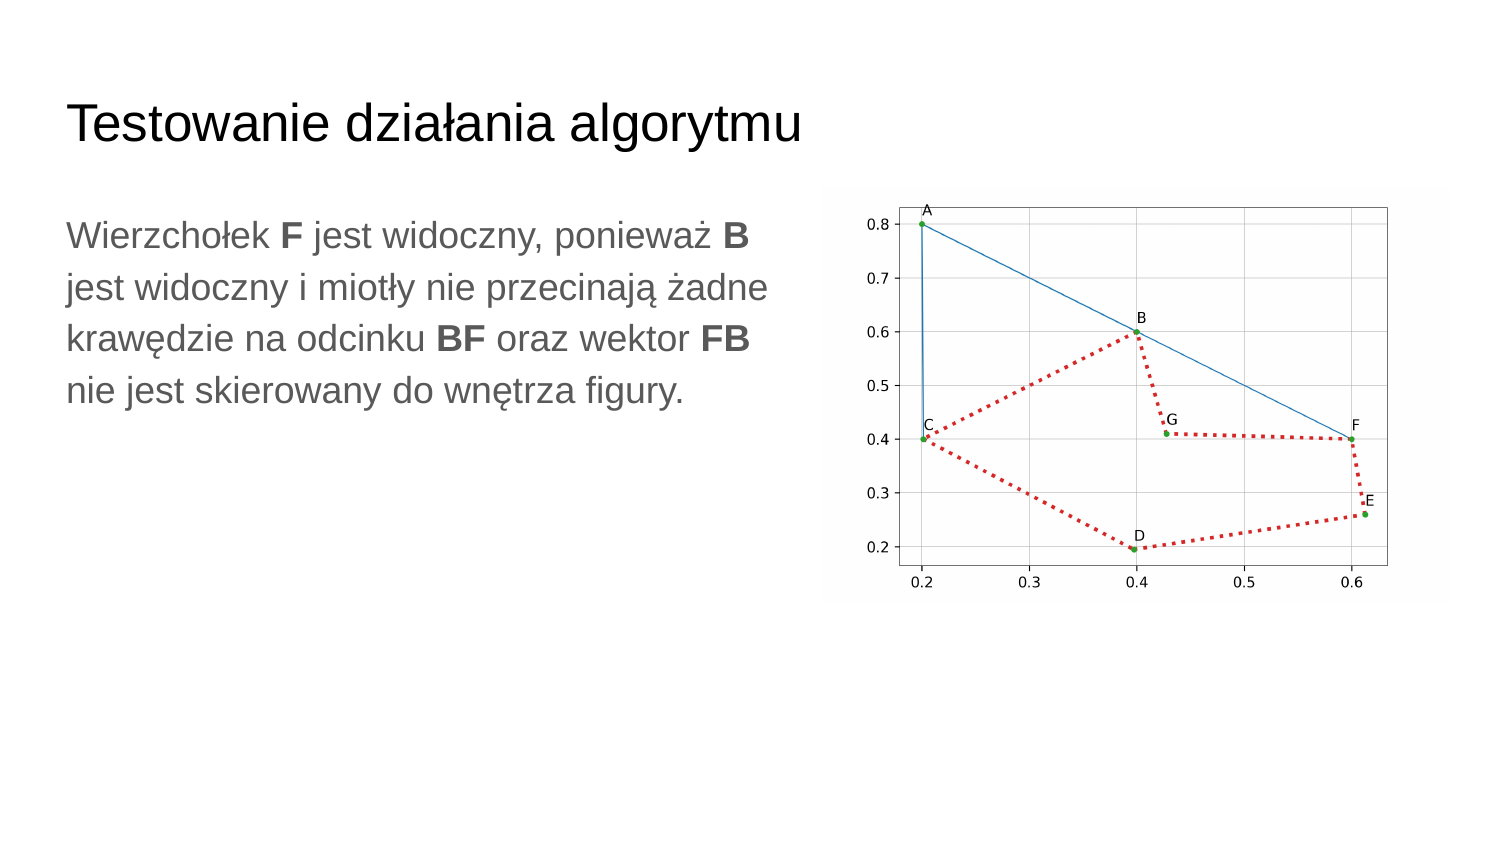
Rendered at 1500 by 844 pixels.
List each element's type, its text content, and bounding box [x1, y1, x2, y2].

picture [820, 188, 1451, 602]
list Wierzchołek F jest widoczny, ponieważ B jest widoczny i miotły nie przecinają żadne krawędzie na odcinku BF oraz wektor FB nie jest skierowany do wnętrza figury. [51, 189, 821, 750]
title Testowanie działania algorytmu [51, 72, 1449, 167]
